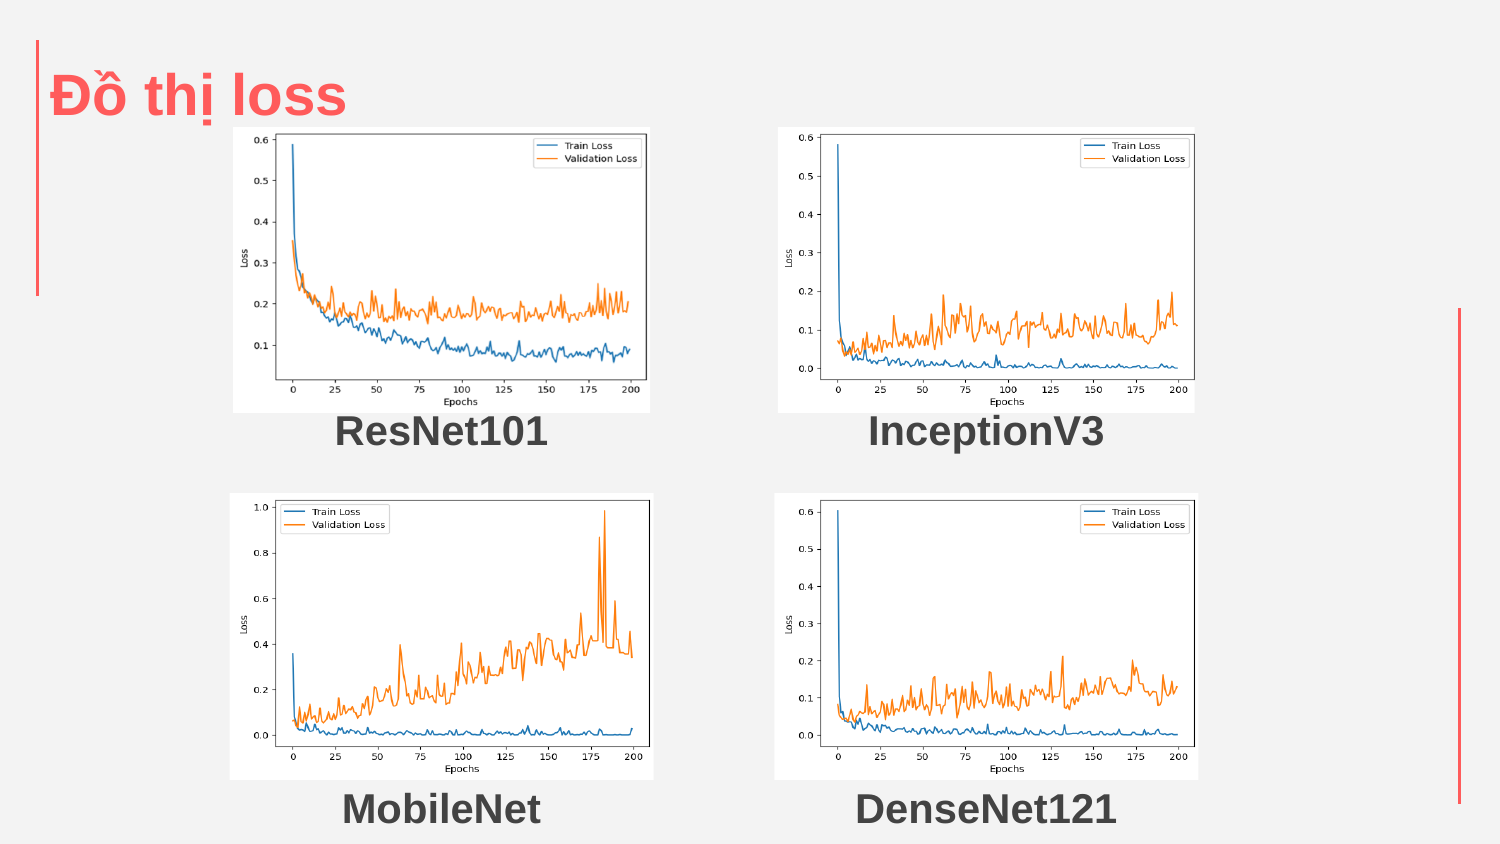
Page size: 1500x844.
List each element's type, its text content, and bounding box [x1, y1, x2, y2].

text_box InceptionV3 [850, 421, 1123, 457]
text_box DenseNet121 [835, 788, 1138, 835]
picture [232, 126, 651, 413]
picture [774, 493, 1199, 780]
picture [229, 493, 654, 780]
title Đồ thị loss [35, 41, 1302, 119]
text_box MobileNet [317, 788, 566, 835]
text_box ResNet101 [317, 421, 566, 457]
picture [777, 126, 1196, 413]
